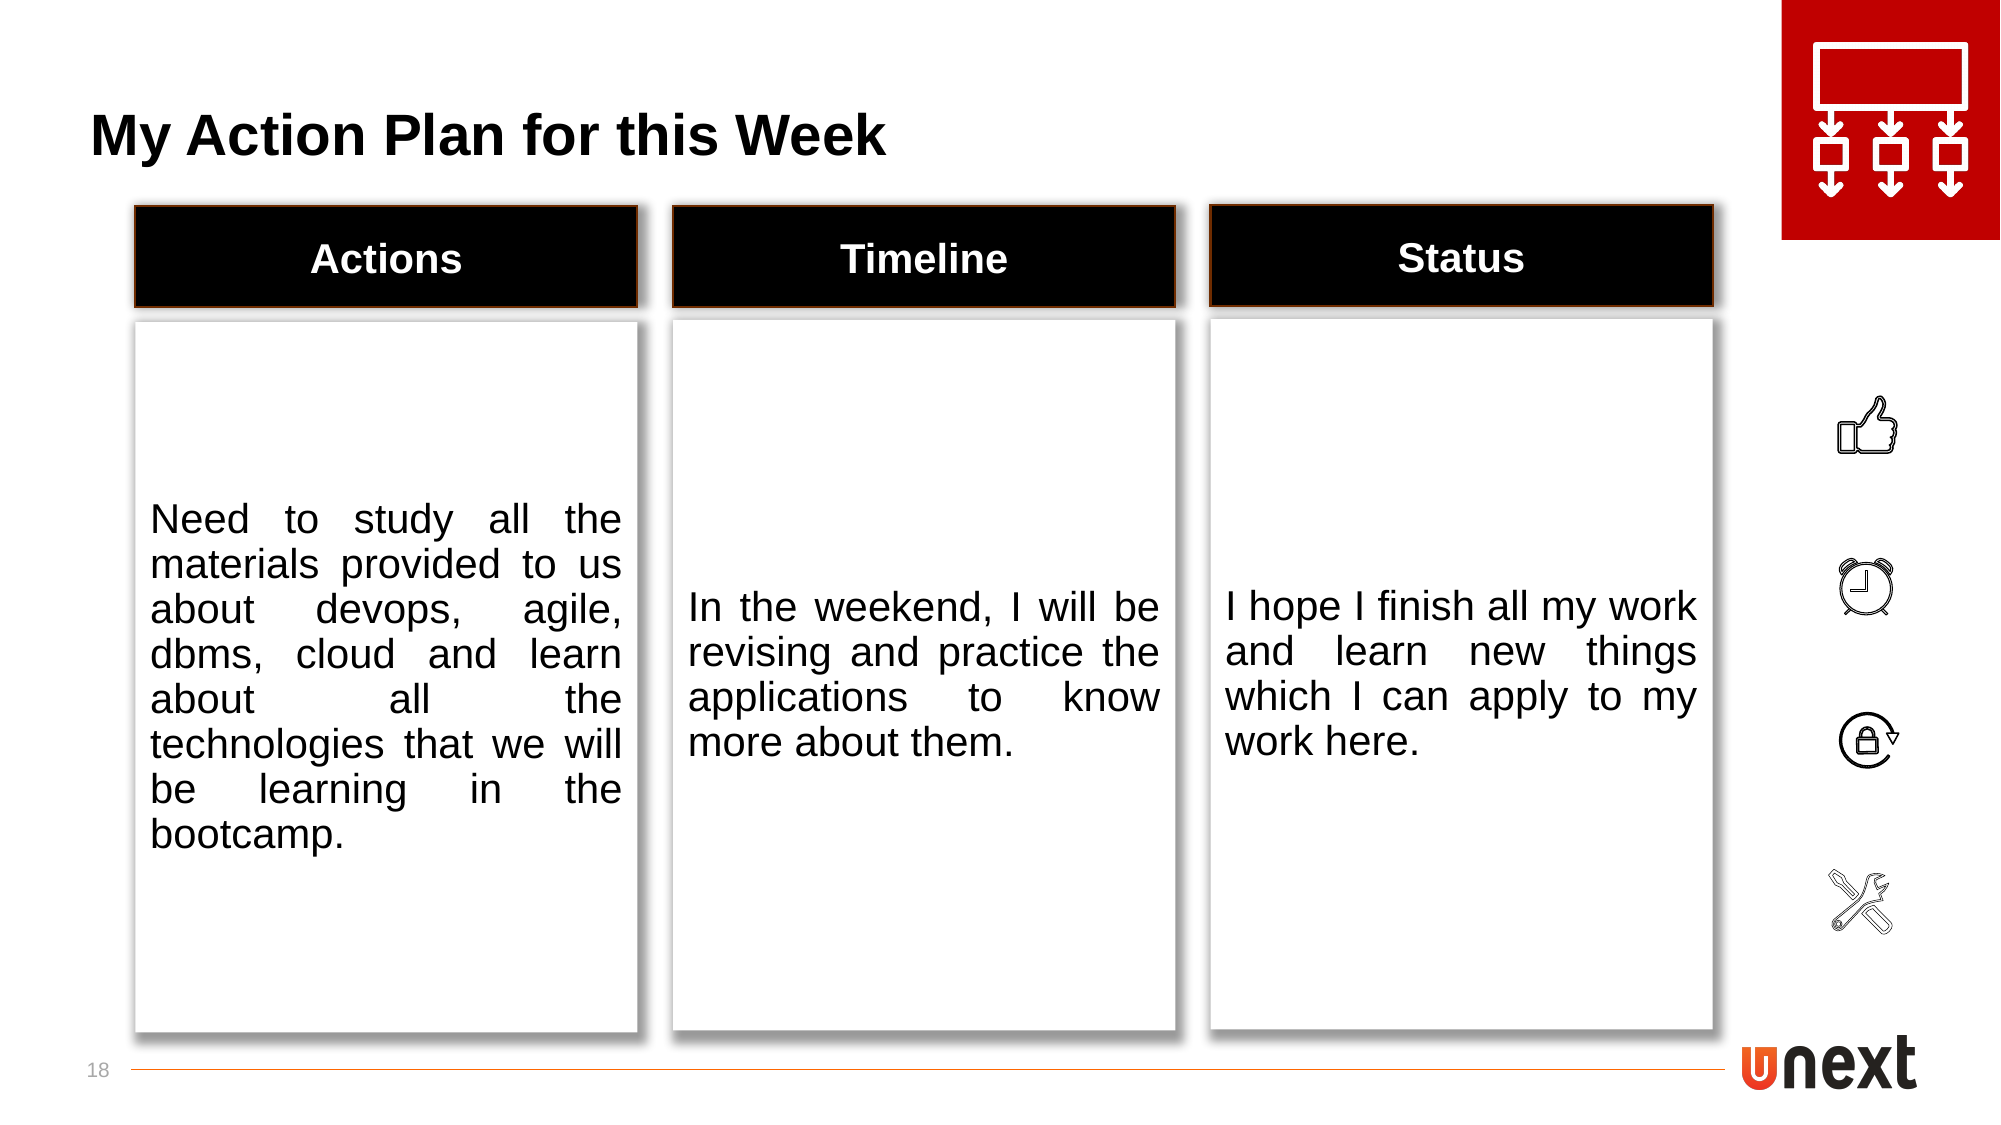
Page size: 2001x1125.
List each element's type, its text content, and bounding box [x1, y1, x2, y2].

text_box Need to study all the materials provided to us about devops, agile, dbms, cloud and learn about all the technologies that we will be learning in the bootcamp. [135, 322, 638, 1033]
text_box Actions [134, 205, 638, 308]
text_box [1781, 0, 2000, 241]
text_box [1798, 364, 1935, 500]
slide_number 18 [48, 1047, 110, 1091]
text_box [1798, 674, 1935, 810]
text_box In the weekend, I will be revising and practice the applications to know more about them. [673, 319, 1176, 1031]
text_box Timeline [672, 205, 1176, 308]
title My Action Plan for this Week [76, 78, 1804, 196]
text_box Status [1209, 204, 1714, 307]
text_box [1793, 833, 1929, 969]
text_box I hope I finish all my work and learn new things which I can apply to my work here. [1210, 319, 1713, 1030]
picture [1742, 1035, 1917, 1090]
picture [1804, 33, 1977, 207]
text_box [1798, 519, 1935, 656]
